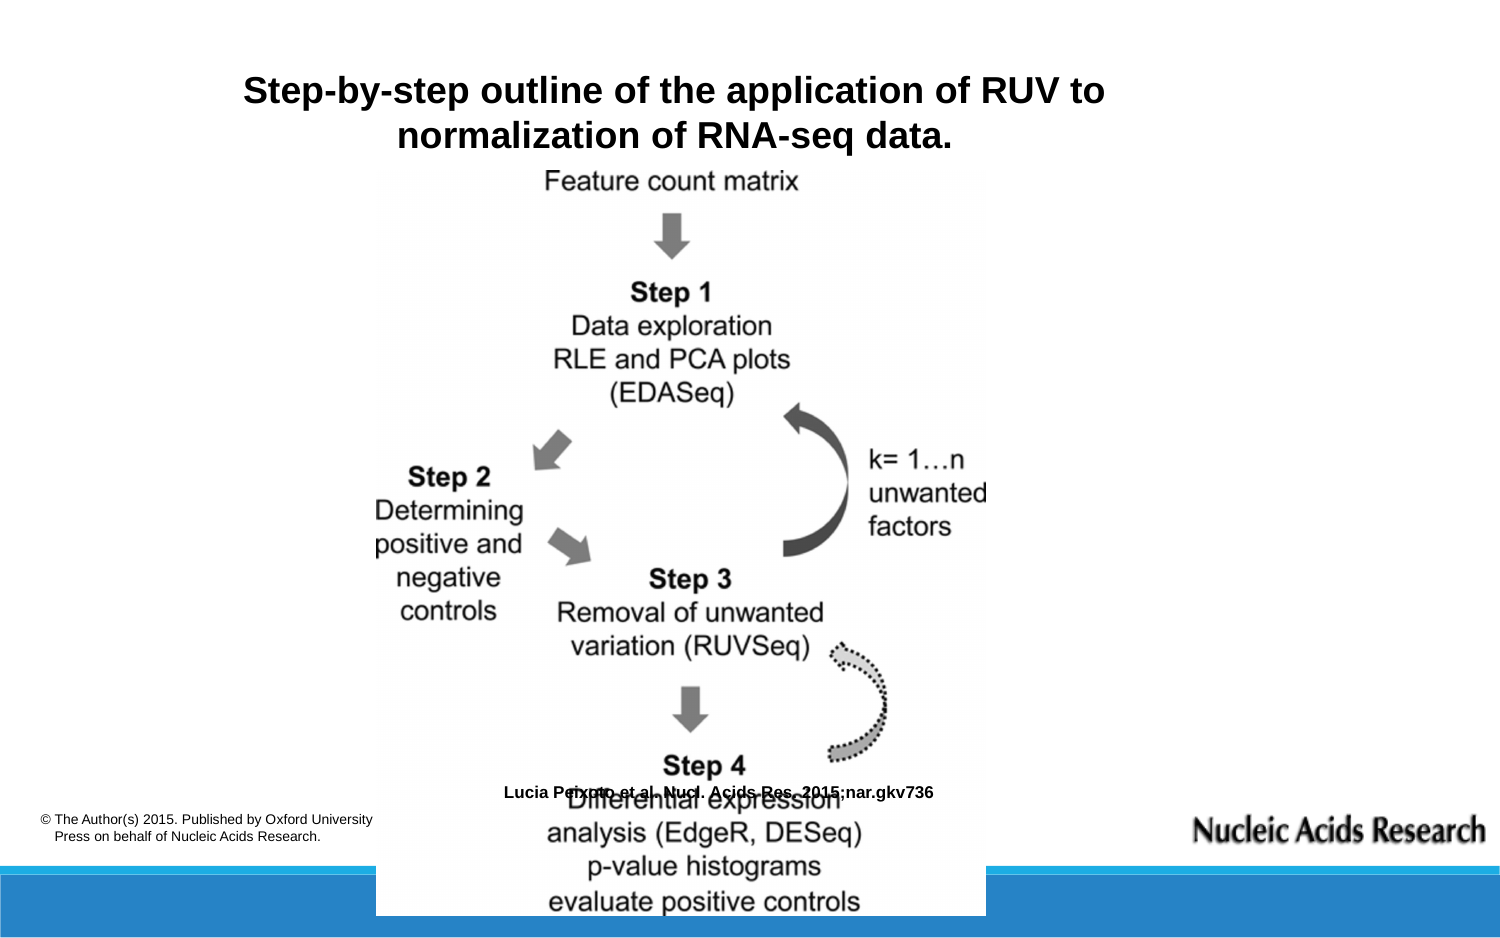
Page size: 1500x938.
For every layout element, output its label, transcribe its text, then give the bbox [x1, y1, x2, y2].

text_box © The Author(s) 2015. Published by Oxford University Press on behalf of Nucleic Acids Research. [40, 810, 373, 863]
picture [1187, 795, 1500, 859]
picture [376, 170, 987, 916]
text_box Step-by-step outline of the application of RUV to normalization of RNA-seq data. [196, 65, 1154, 188]
